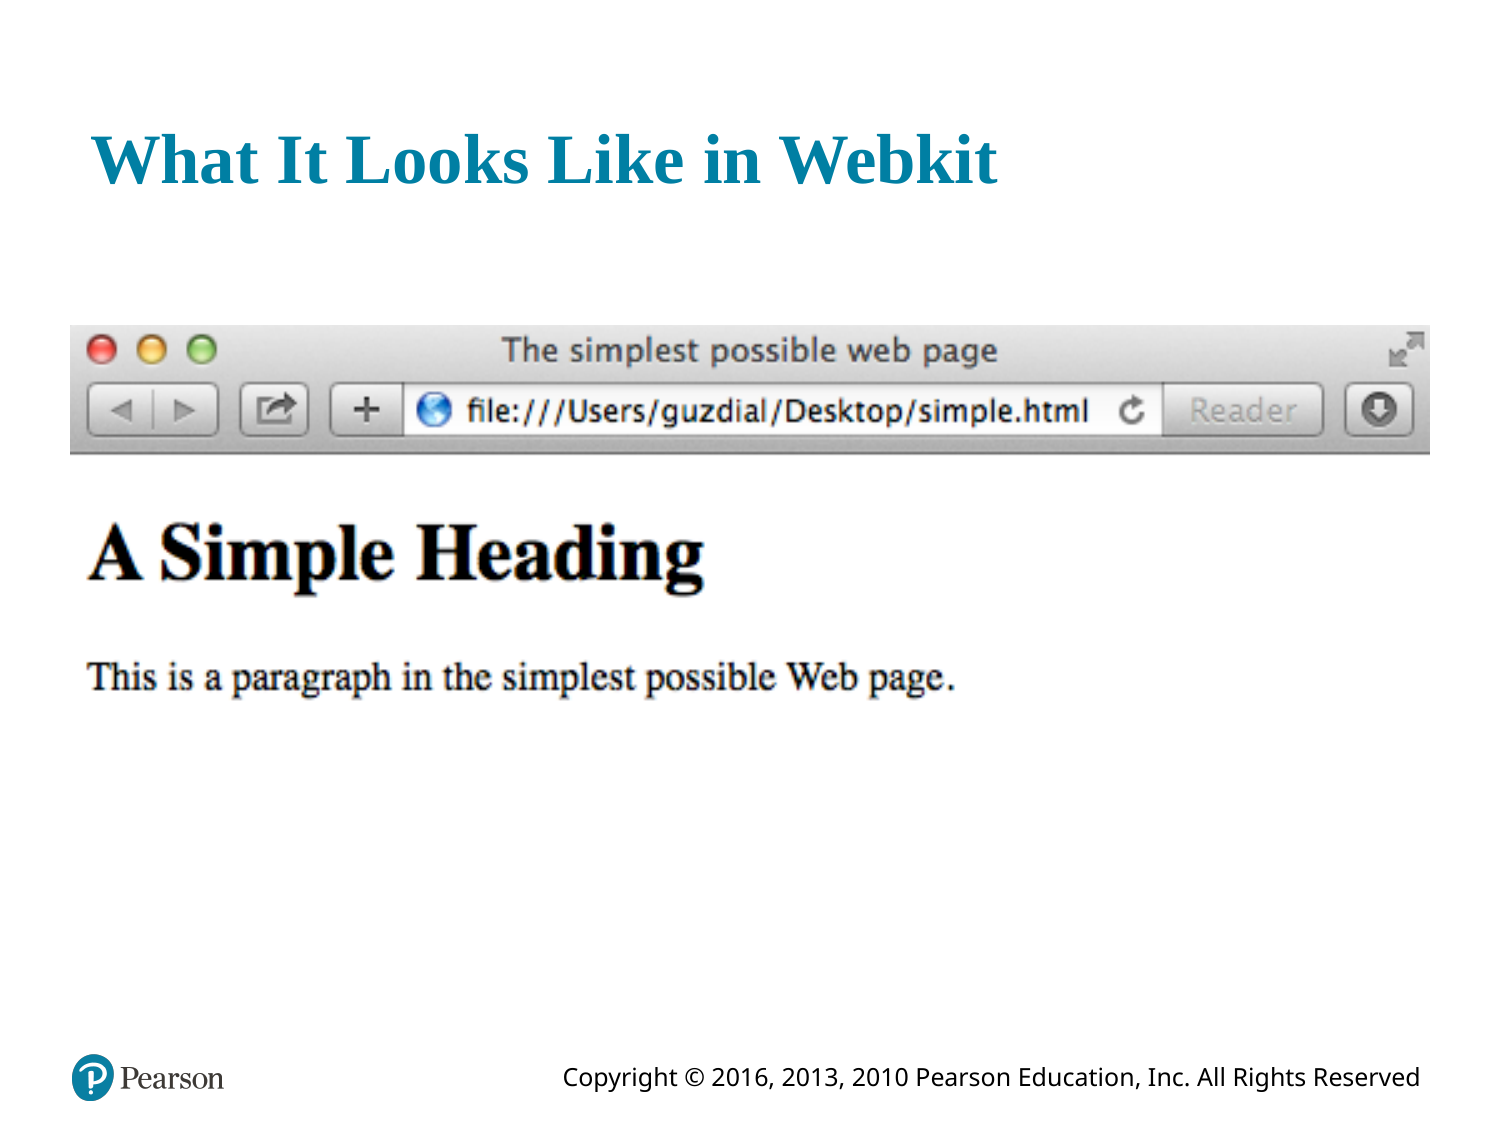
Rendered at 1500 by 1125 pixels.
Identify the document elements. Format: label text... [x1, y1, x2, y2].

picture [72, 1087, 83, 1101]
picture [69, 325, 1431, 802]
picture [98, 1054, 224, 1101]
title What It Looks Like in Webkit [75, 0, 1425, 213]
picture [72, 1054, 88, 1070]
picture [80, 1063, 106, 1088]
